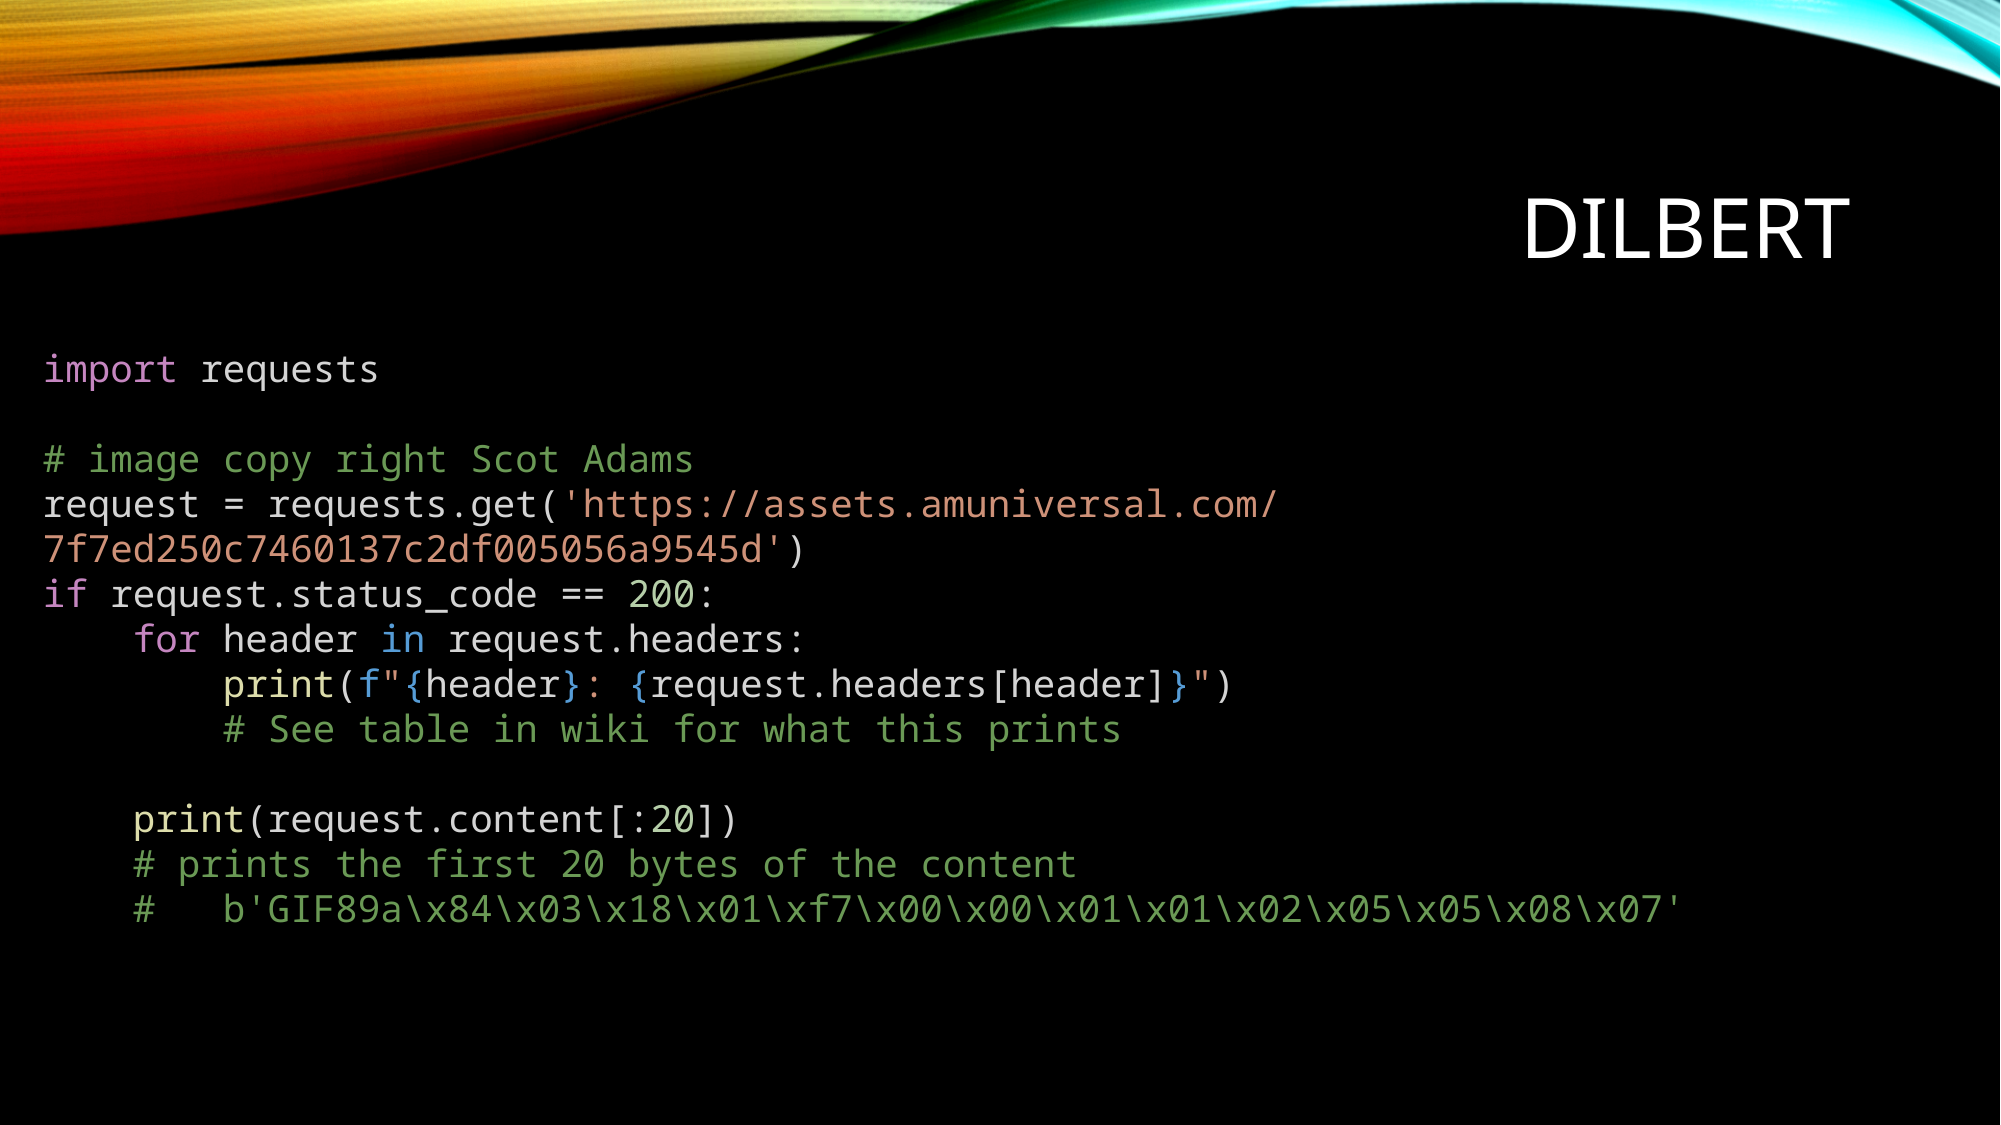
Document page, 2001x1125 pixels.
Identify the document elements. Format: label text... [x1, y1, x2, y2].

picture [0, 0, 2000, 237]
text_box import requests # image copy right Scot Adams request = requests.get('https://assets.amuniversal.com/7f7ed250c7460137c2df005056a9545d') if request.status_code == 200: for header in request.headers: print(f"{header}: {request.headers[header]}") # See table in wiki for what this prints print(request.content[:20]) # prints the first 20 bytes of the content # b'GIF89a\x84\x03\x18\x01\xf7\x00\x00\x01\x01\x02\x05\x05\x08\x07' [28, 337, 1888, 938]
title Dilbert [474, 125, 1888, 337]
